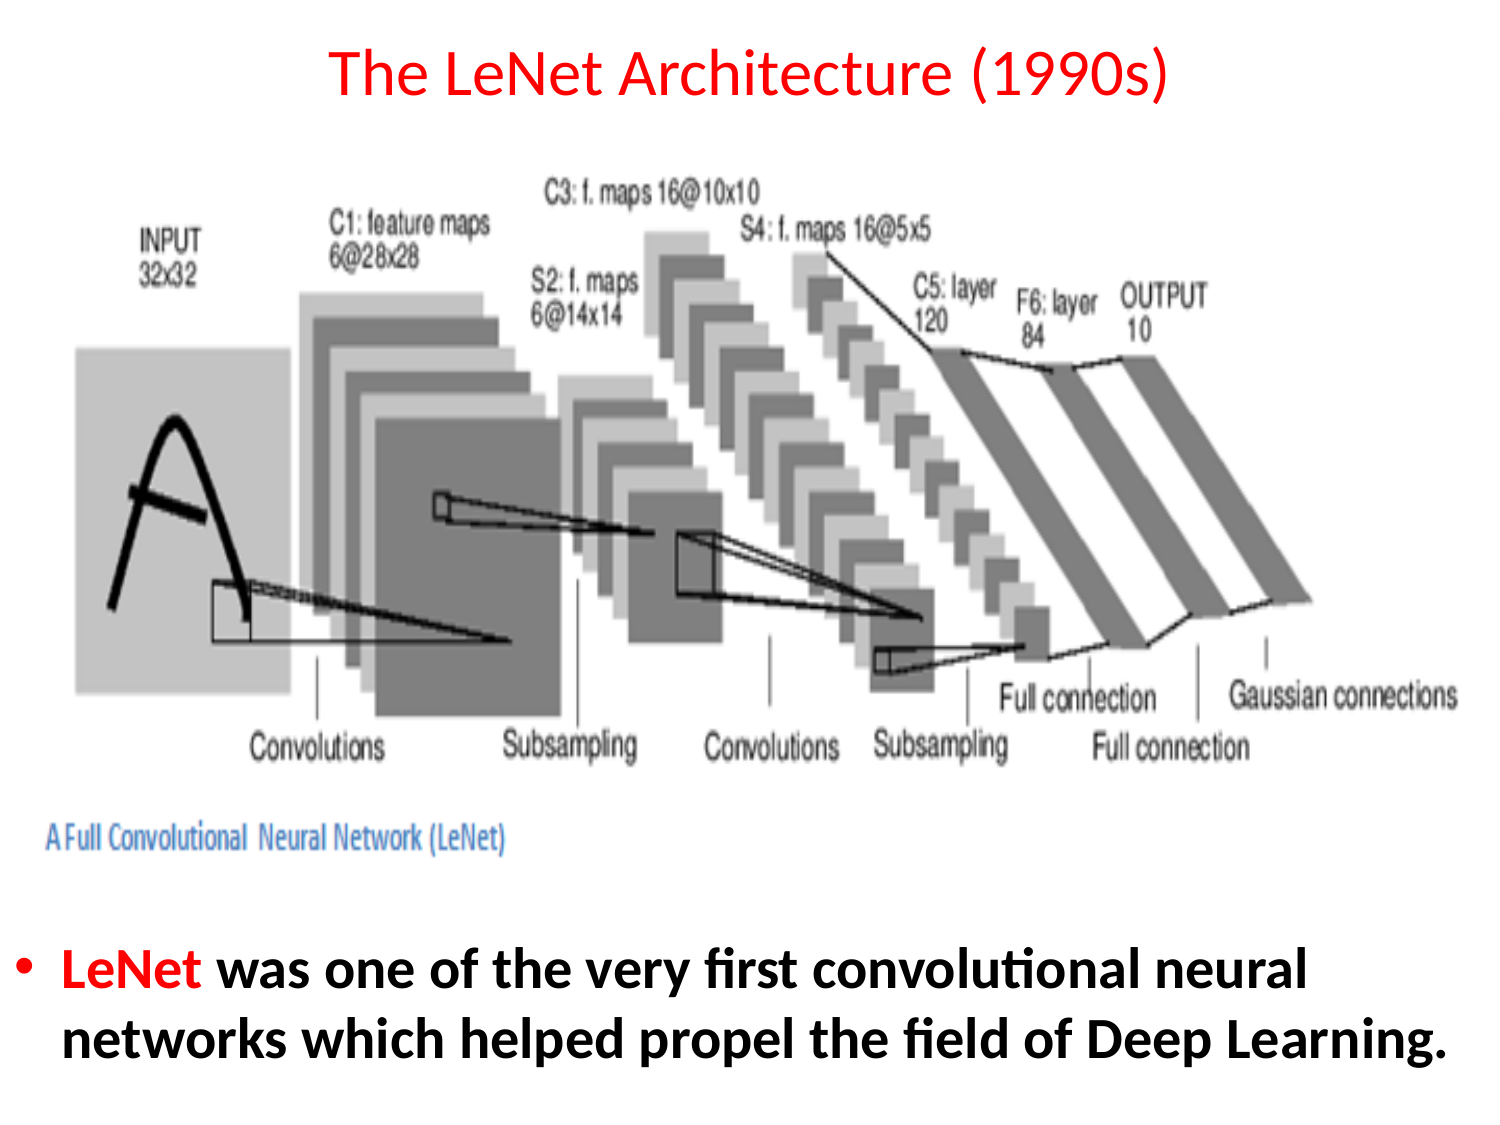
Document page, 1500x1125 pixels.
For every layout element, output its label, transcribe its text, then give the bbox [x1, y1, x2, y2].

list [0, 112, 1500, 888]
title The LeNet Architecture (1990s) [75, 0, 1425, 110]
text_box LeNet was one of the very first convolutional neural networks which helped propel the field of Deep Learning. [0, 922, 1500, 1123]
